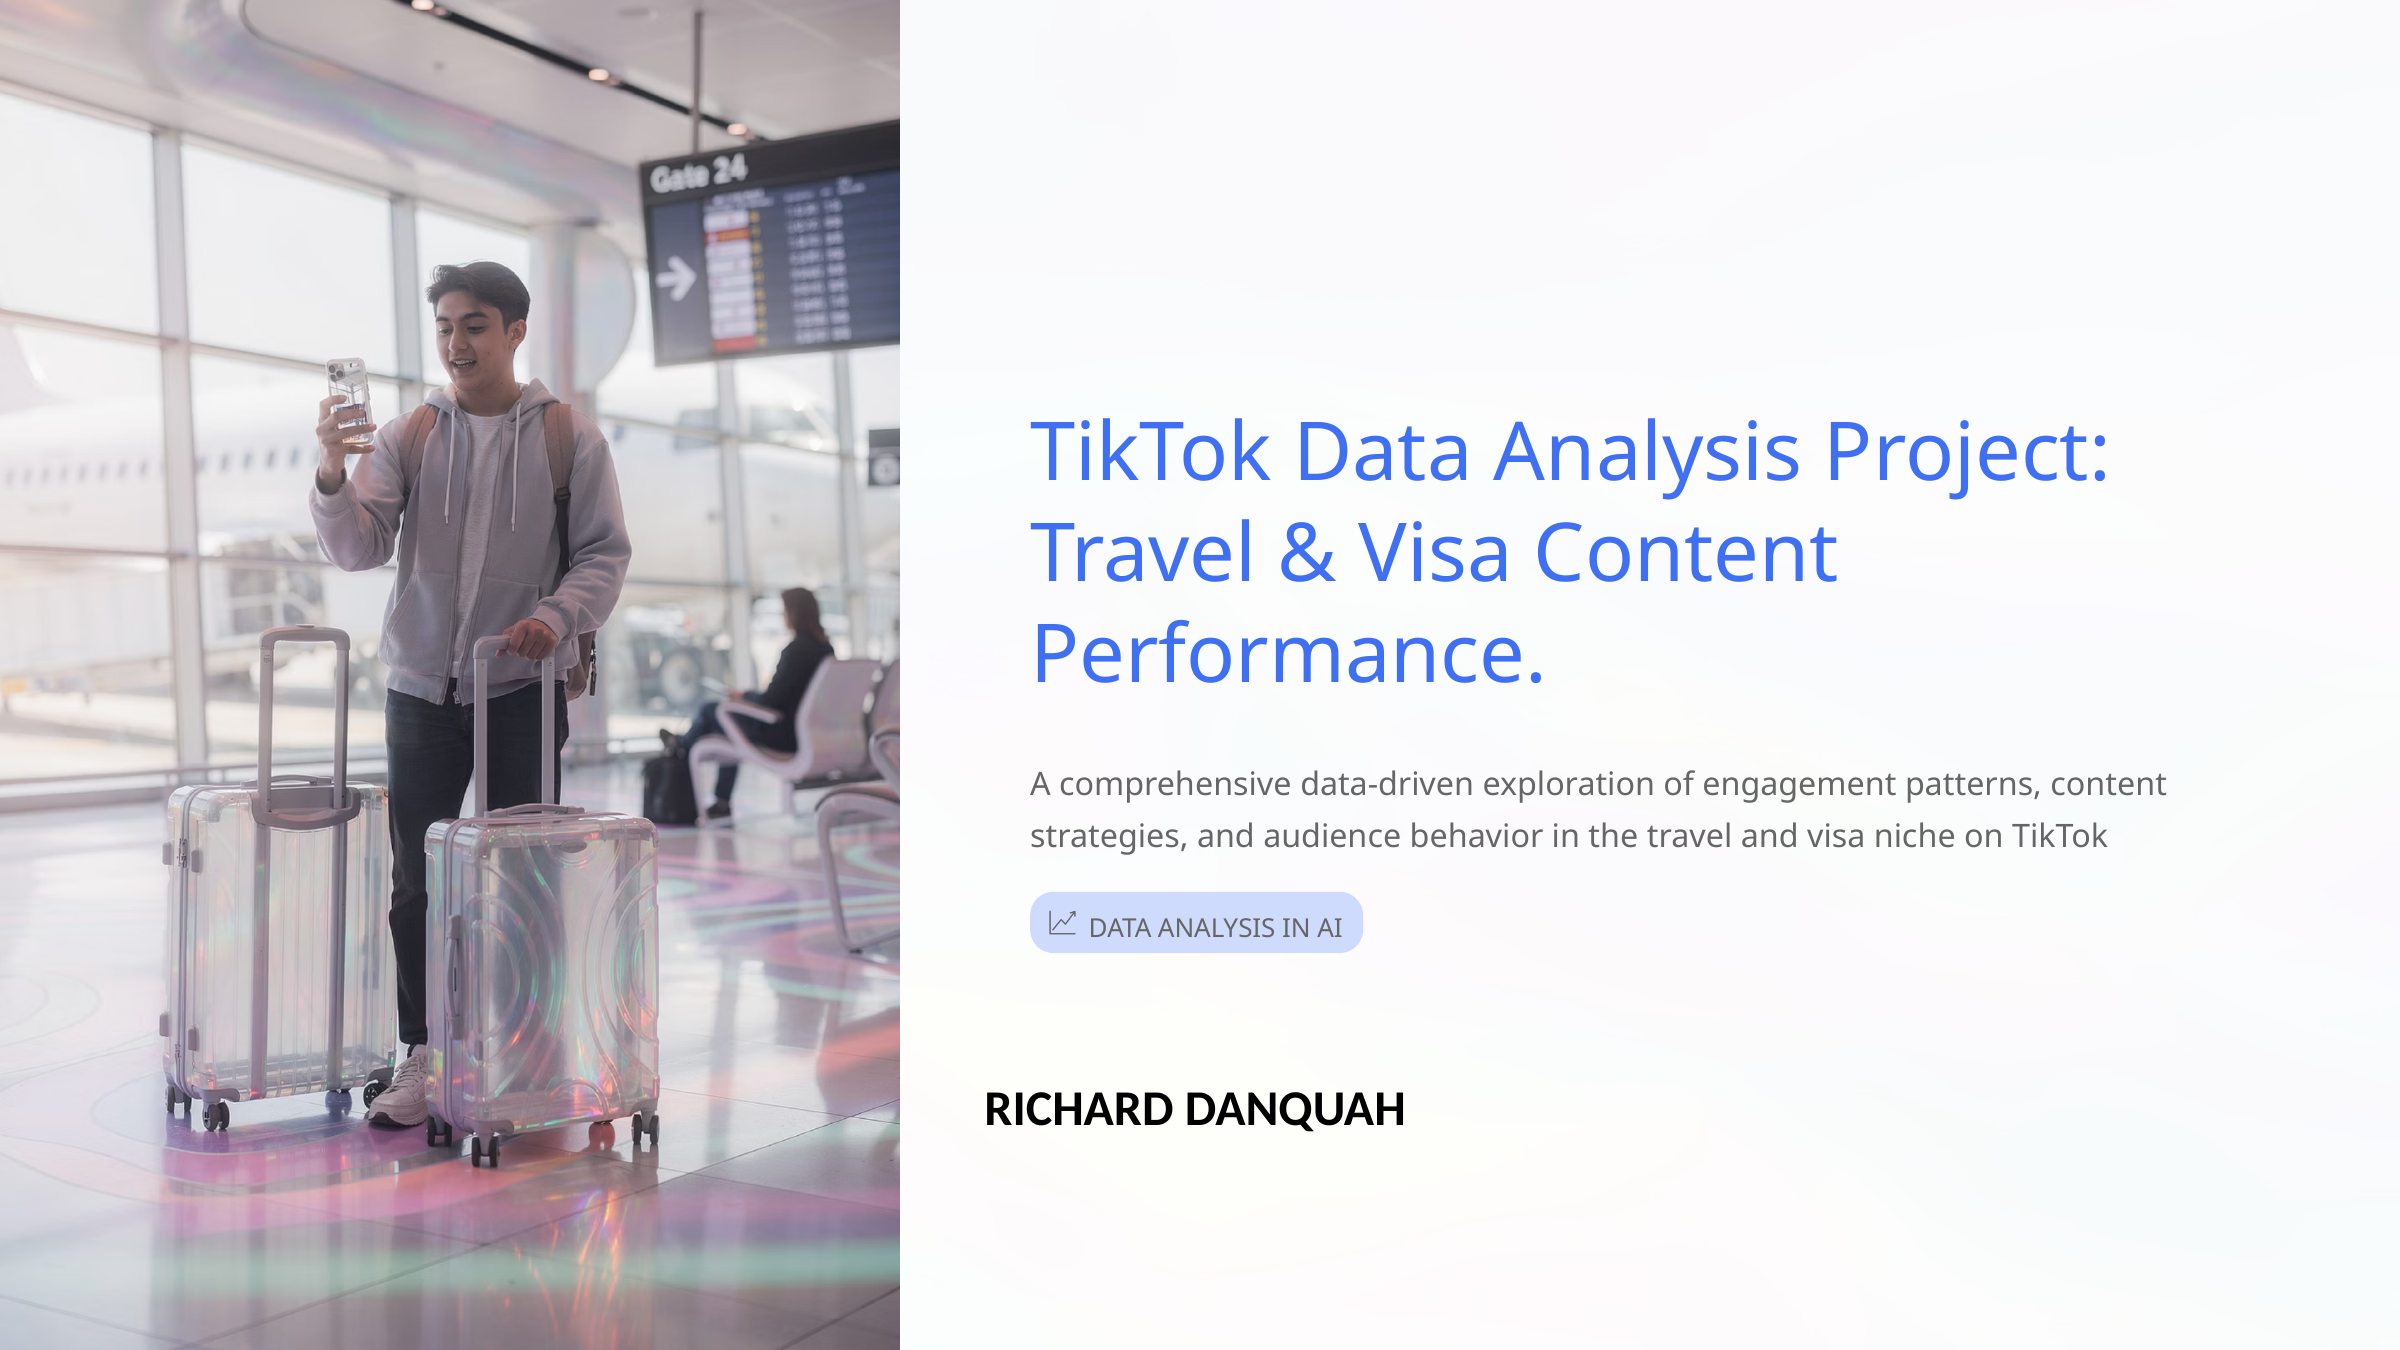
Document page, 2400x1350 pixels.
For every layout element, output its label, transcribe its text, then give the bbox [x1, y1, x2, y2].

picture [1049, 909, 1076, 936]
text_box DATA ANALYSIS IN AI [1088, 901, 1344, 944]
text_box [1030, 891, 1364, 954]
text_box RICHARD DANQUAH [969, 1068, 2130, 1144]
picture [0, 0, 900, 1350]
text_box A comprehensive data-driven exploration of engagement patterns, content strategies, and audience behavior in the travel and visa niche on TikTok [1030, 749, 2270, 854]
text_box TikTok Data Analysis Project: Travel & Visa Content Performance. [1030, 395, 2270, 701]
